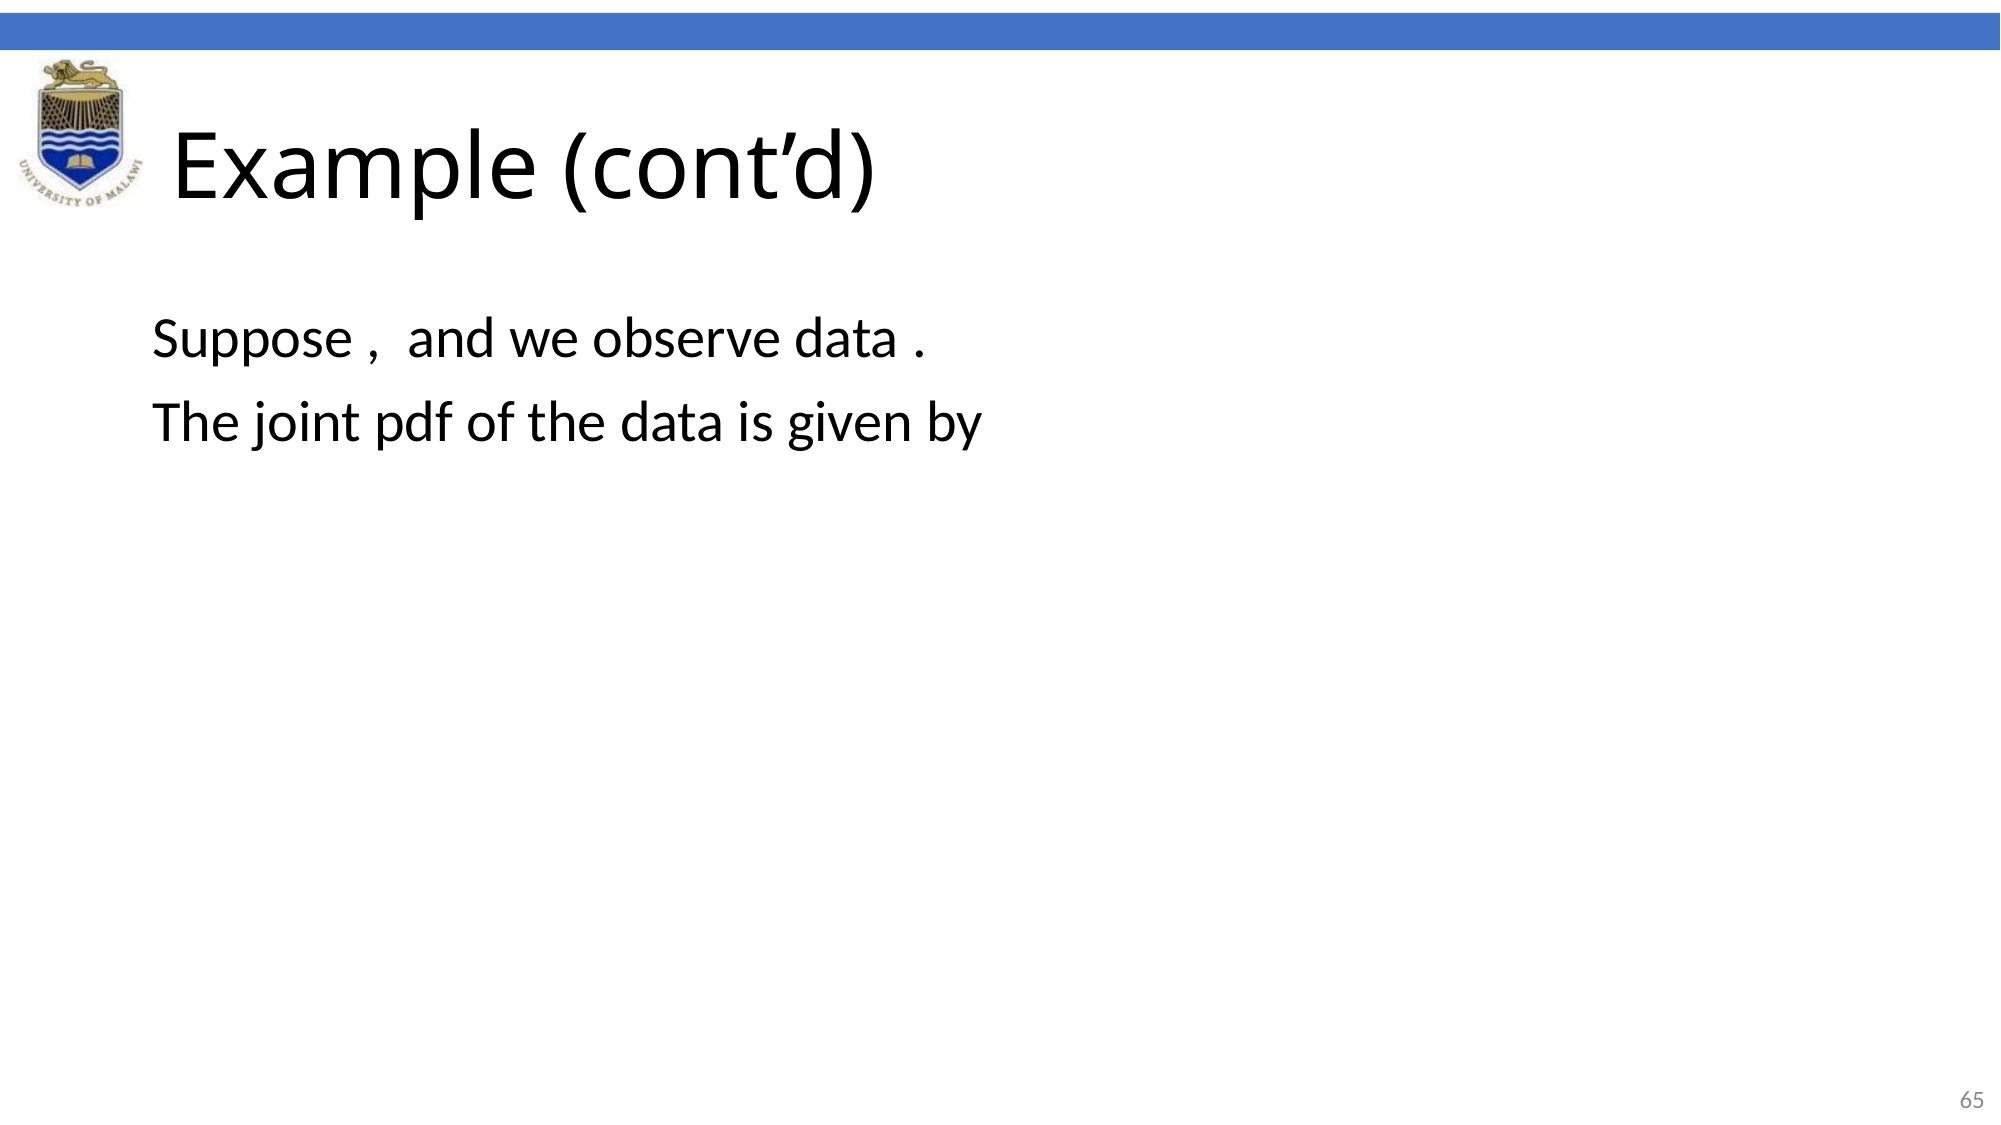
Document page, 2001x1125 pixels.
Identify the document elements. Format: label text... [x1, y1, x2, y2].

slide_number 65 [1550, 1073, 2000, 1125]
picture [19, 59, 143, 207]
title Example (cont’d) [155, 59, 1851, 278]
list Suppose , and we observe data . The joint pdf of the data is given by [137, 299, 1863, 1066]
